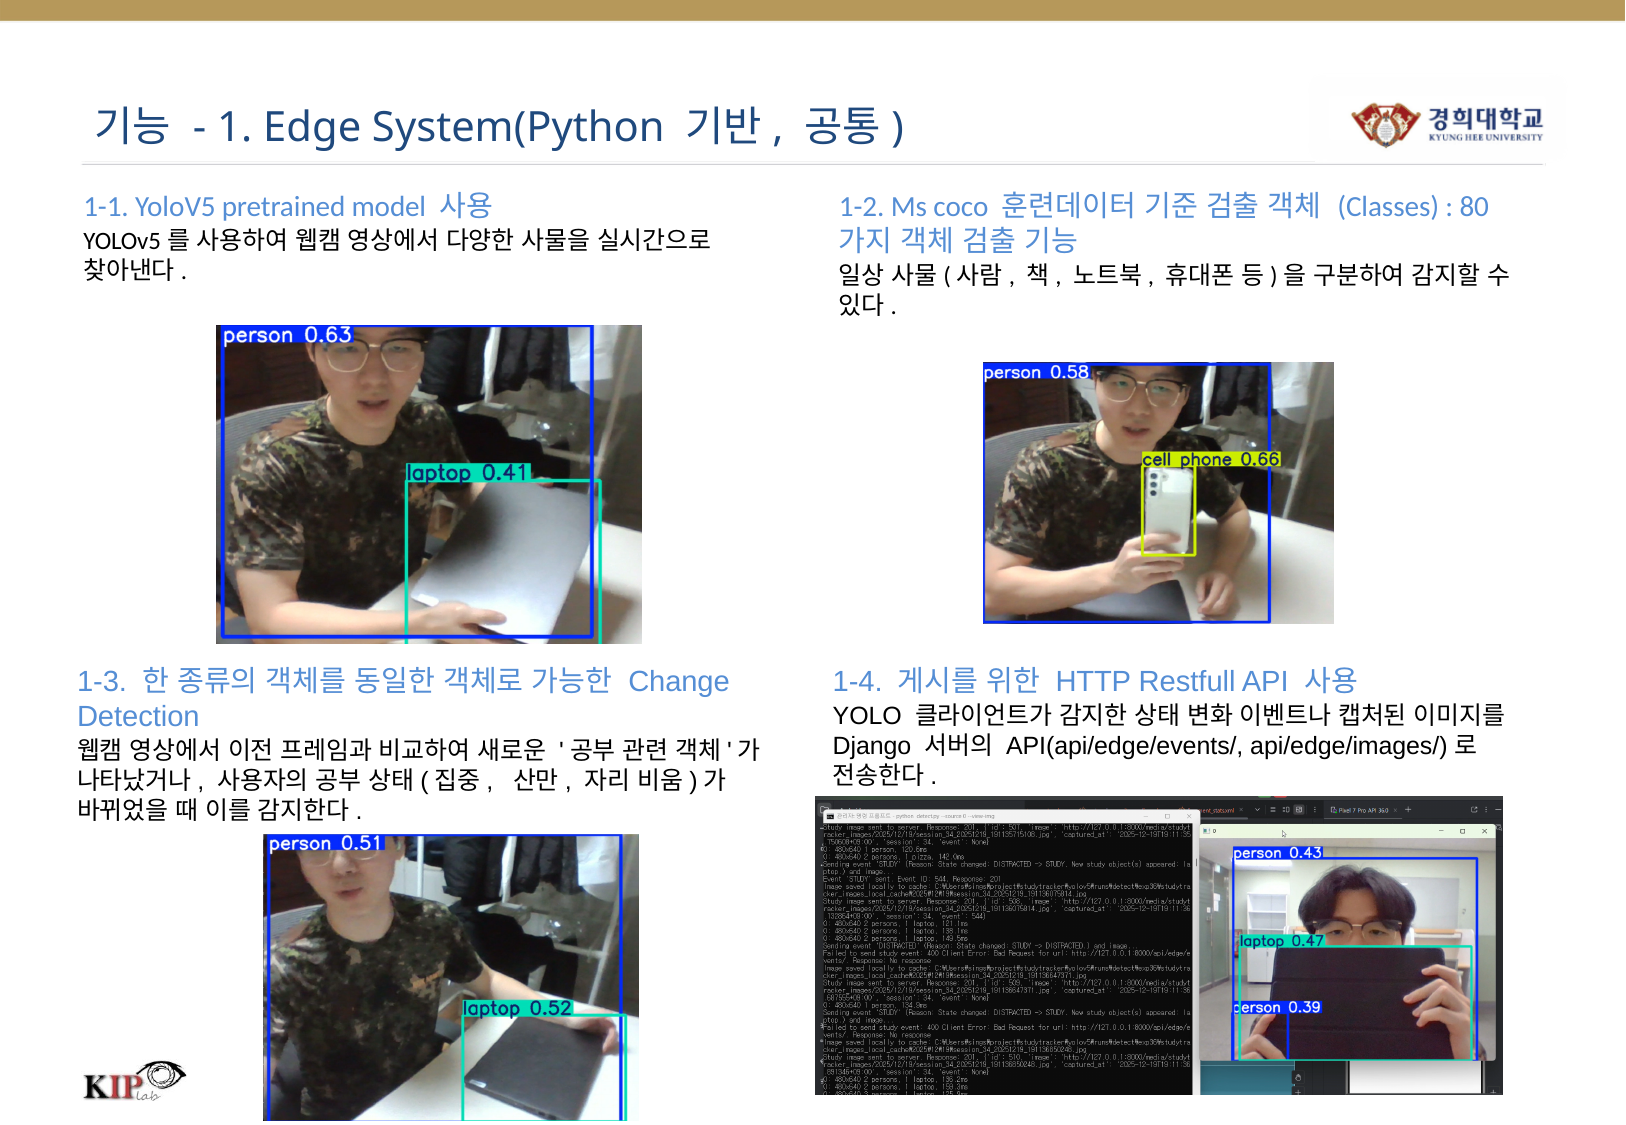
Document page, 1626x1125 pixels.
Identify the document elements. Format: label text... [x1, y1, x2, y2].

text_box 1-3. 한 종류의 객체를 동일한 객체로 가능한 Change Detection 웹캠 영상에서 이전 프레임과 비교하여 새로운 '공부 관련 객체'가 나타났거나, 사용자의 공부 상태(집중, 산만, 자리 비움)가 바뀌었을 때 이를 감지한다. [75, 662, 782, 845]
list 1-1. YoloV5 pretrained model 사용 YOLOv5를 사용하여 웹캠 영상에서 다양한 사물을 실시간으로 찾아낸다. [81, 187, 789, 306]
list 1-2. Ms coco 훈련데이터 기준 검출 객체 (Classes) : 80가지 객체 검출 기능 일상 사물(사람, 책, 노트북, 휴대폰 등)을 구분하여 감지할 수 있다. [836, 187, 1544, 341]
picture [0, 0, 1625, 1125]
text_box 1-4. 게시를 위한 HTTP Restfull API 사용 YOLO 클라이언트가 감지한 상태 변화 이벤트나 캡처된 이미지를 Django 서버의 API(api/edge/events/, api/edge/images/)로 전송한다. [830, 662, 1538, 810]
title 기능 - 1. Edge System(Python 기반, 공통) [94, 100, 1531, 151]
